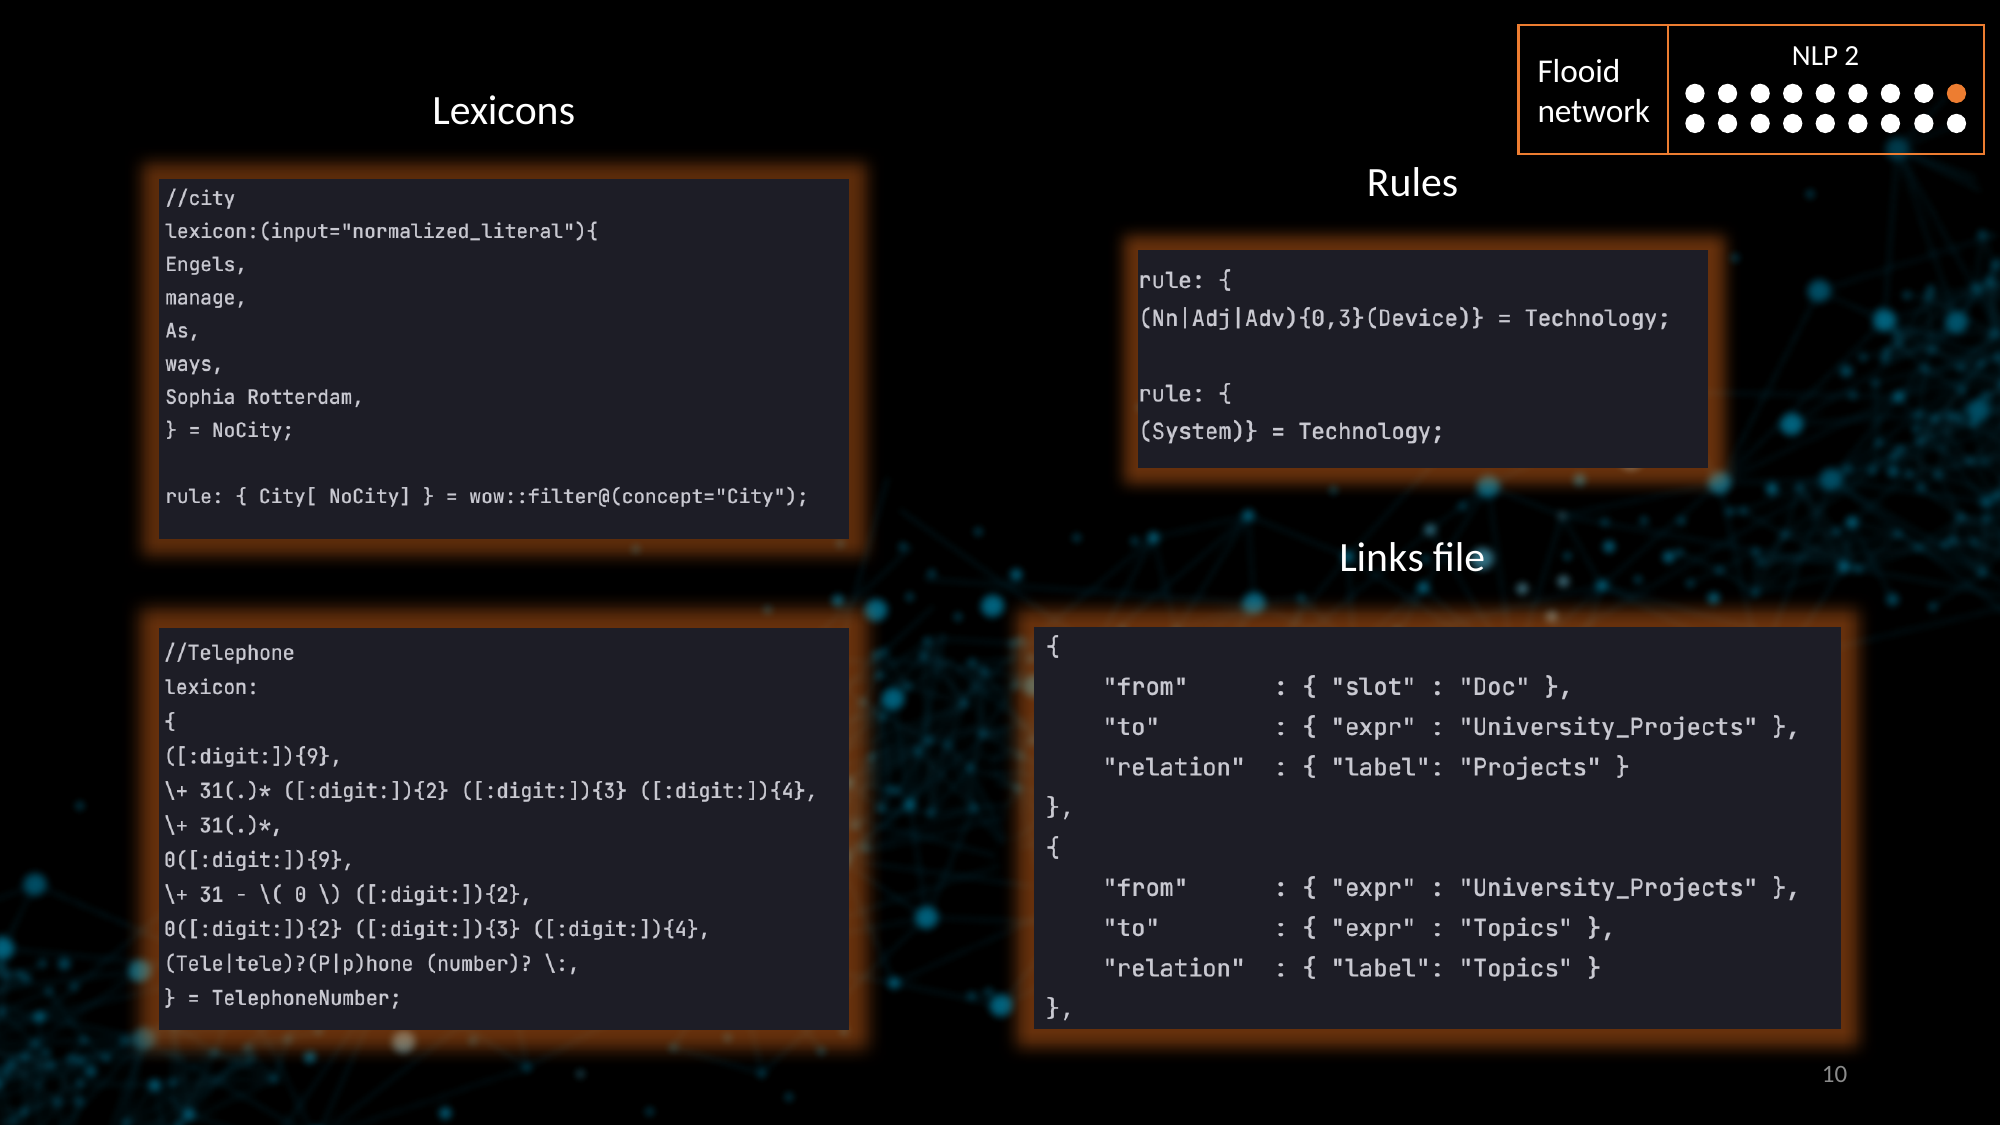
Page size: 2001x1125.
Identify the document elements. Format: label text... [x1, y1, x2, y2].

text_box Lexicons [417, 74, 591, 140]
text_box Rules [1344, 147, 1481, 208]
picture [0, 76, 2000, 1125]
text_box [1517, 24, 1667, 155]
text_box [1668, 24, 1985, 155]
